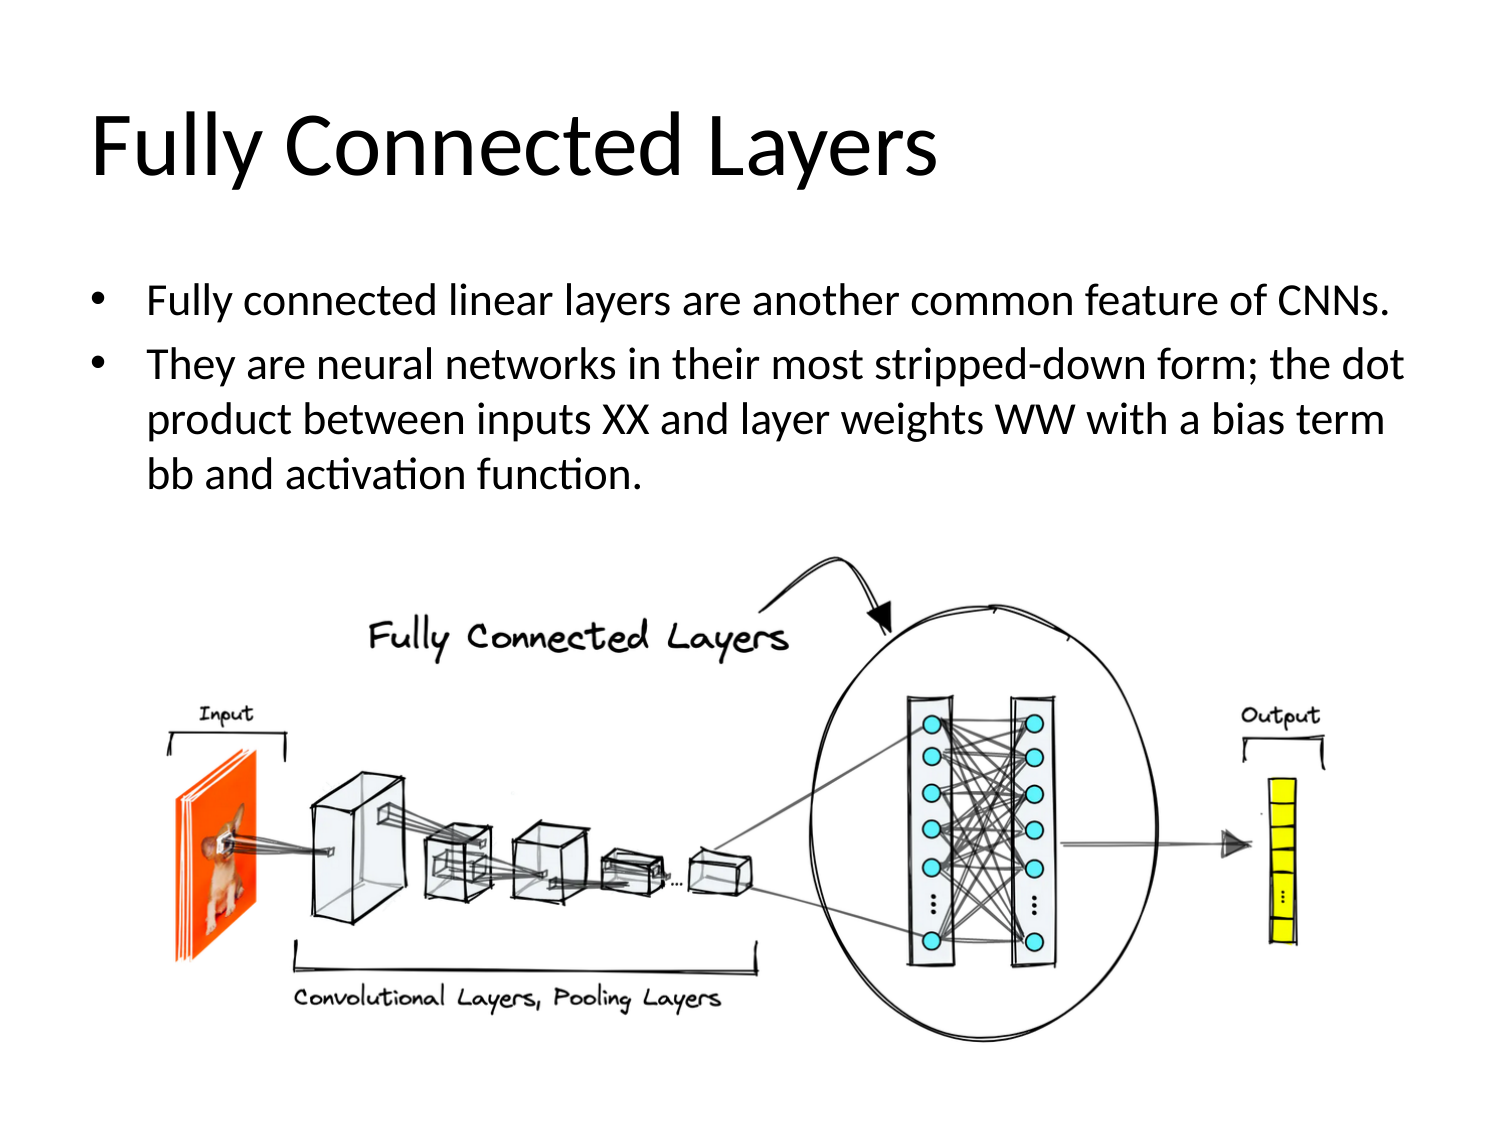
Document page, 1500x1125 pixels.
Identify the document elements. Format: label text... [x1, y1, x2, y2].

list Fully connected linear layers are another common feature of CNNs. They are neural networks in their most stripped-down form; the dot product between inputs XX and layer weights WW with a bias term bb and activation function. [75, 262, 1425, 1005]
title Fully Connected Layers [75, 45, 1425, 233]
picture [135, 518, 1364, 1050]
